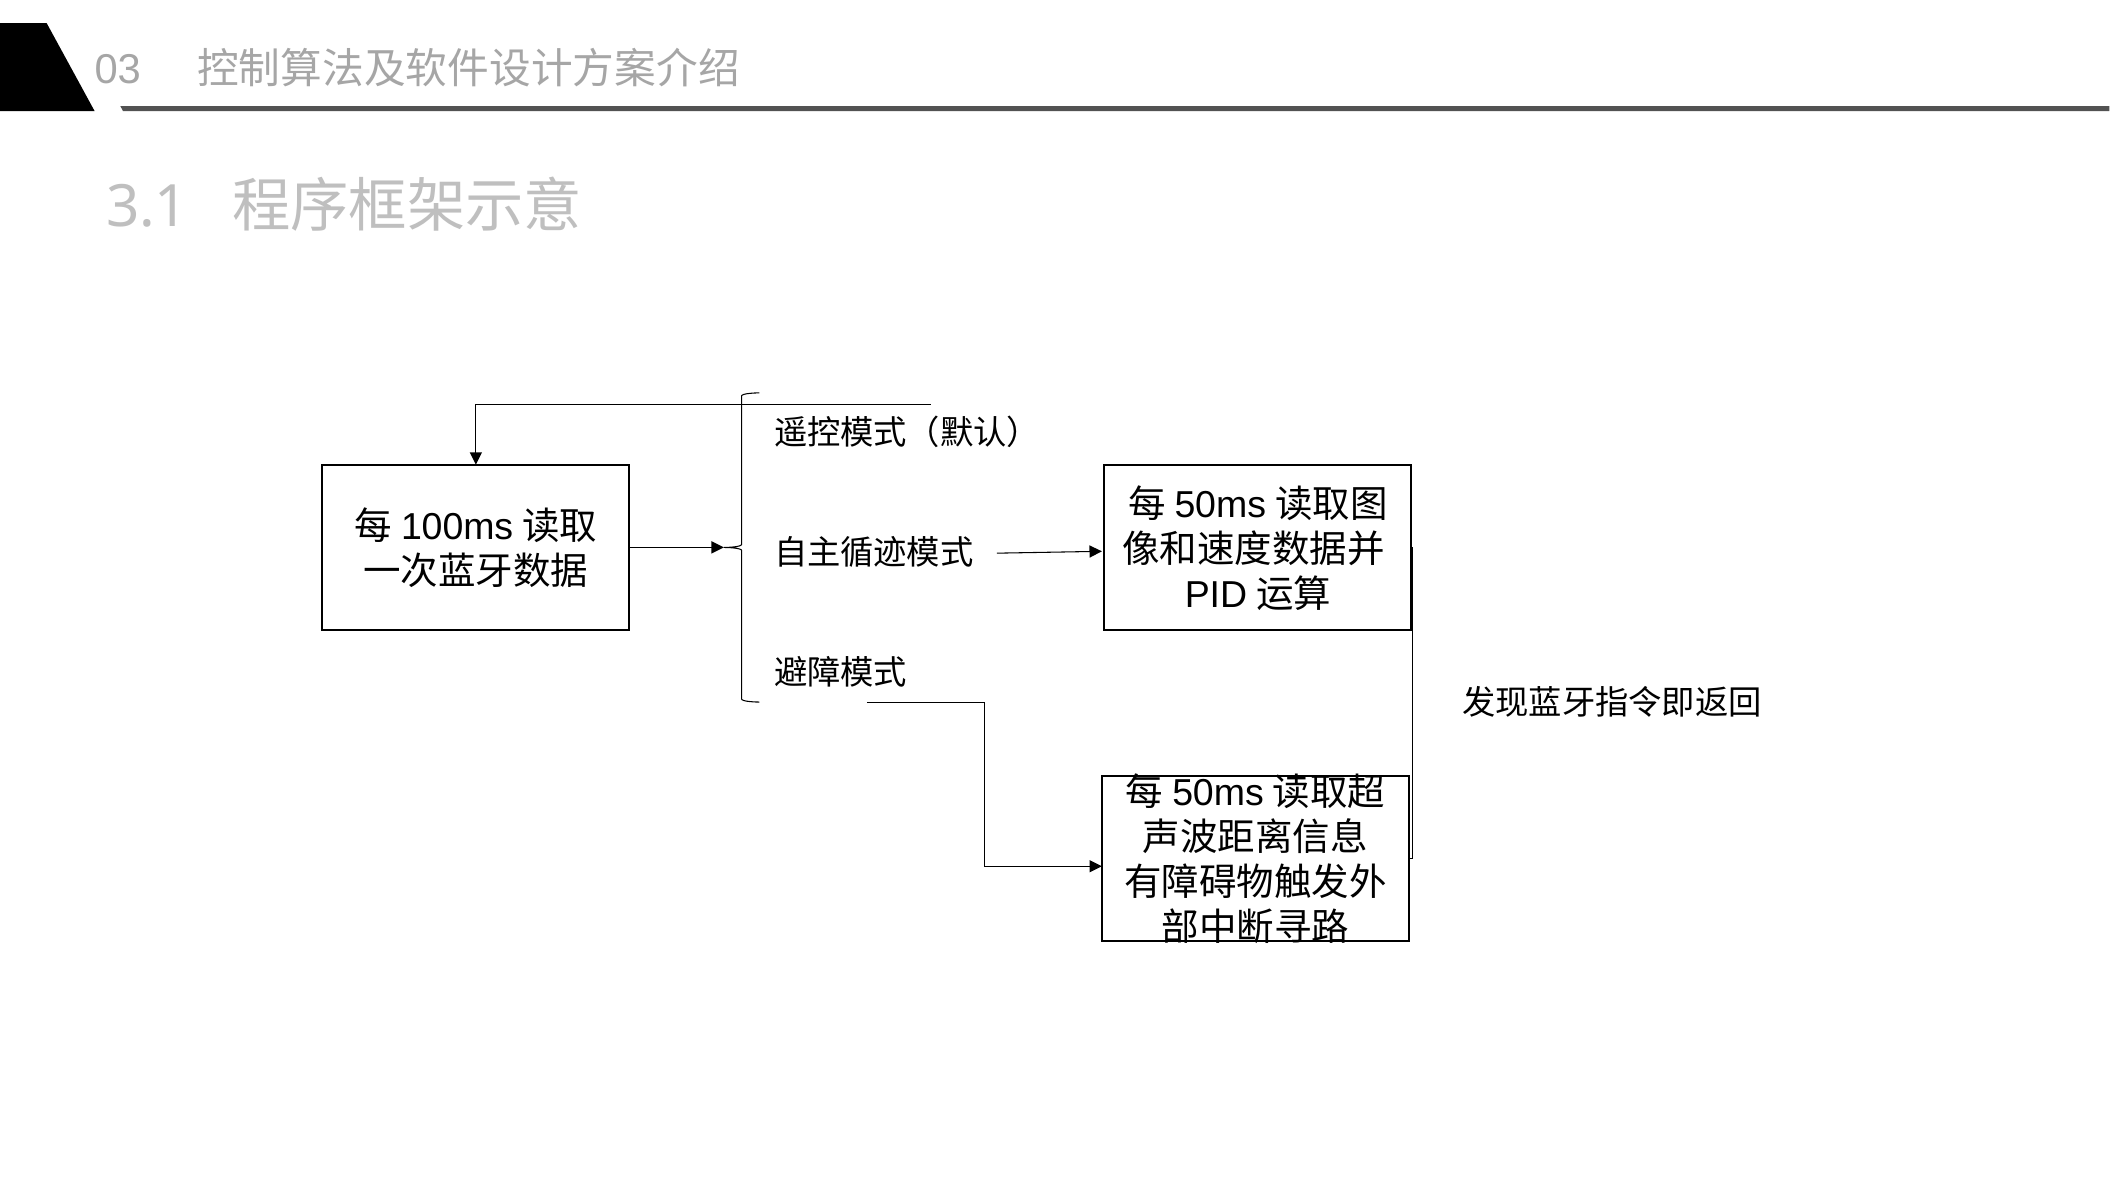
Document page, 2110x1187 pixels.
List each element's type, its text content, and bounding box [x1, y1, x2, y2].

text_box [866, 702, 1102, 867]
text_box [0, 22, 97, 113]
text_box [672, 207, 734, 662]
text_box [118, 104, 2110, 113]
text_box [741, 392, 760, 404]
text_box 每100ms读取一次蓝牙数据 [321, 464, 630, 631]
text_box 每50ms读取超声波距离信息 有障碍物触发外部中断寻路 [1101, 775, 1410, 942]
text_box 每50ms读取图像和速度数据并PID运算 [1103, 464, 1412, 631]
text_box [734, 405, 760, 703]
text_box 3.1 程序框架示意 [91, 160, 976, 246]
text_box 03 控制算法及软件设计方案介绍 [94, 41, 743, 92]
text_box 遥控模式（默认） 自主循迹模式 避障模式 [759, 404, 1102, 699]
text_box 发现蓝牙指令即返回 [1447, 674, 1777, 729]
